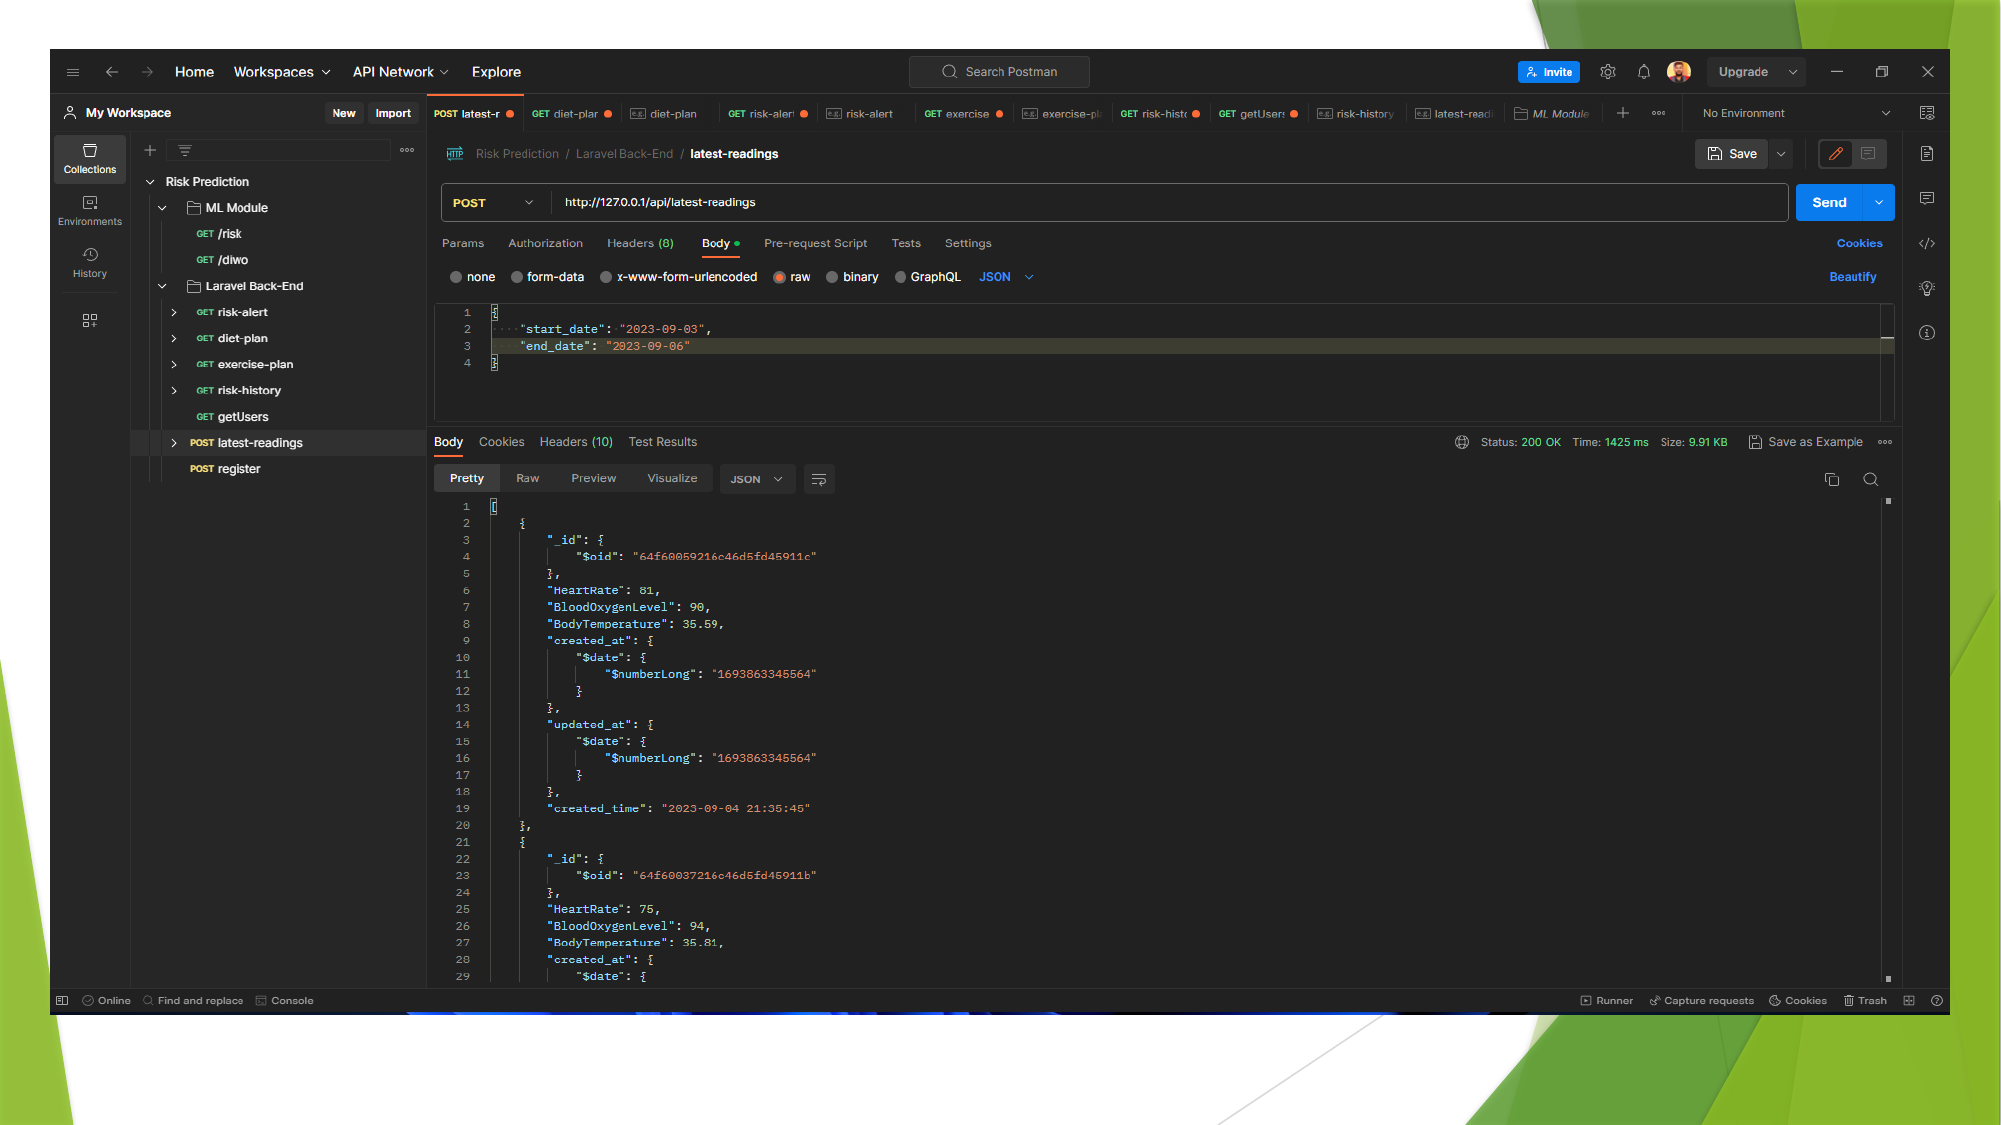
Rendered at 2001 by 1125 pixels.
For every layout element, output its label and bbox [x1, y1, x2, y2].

picture [49, 49, 1951, 1016]
